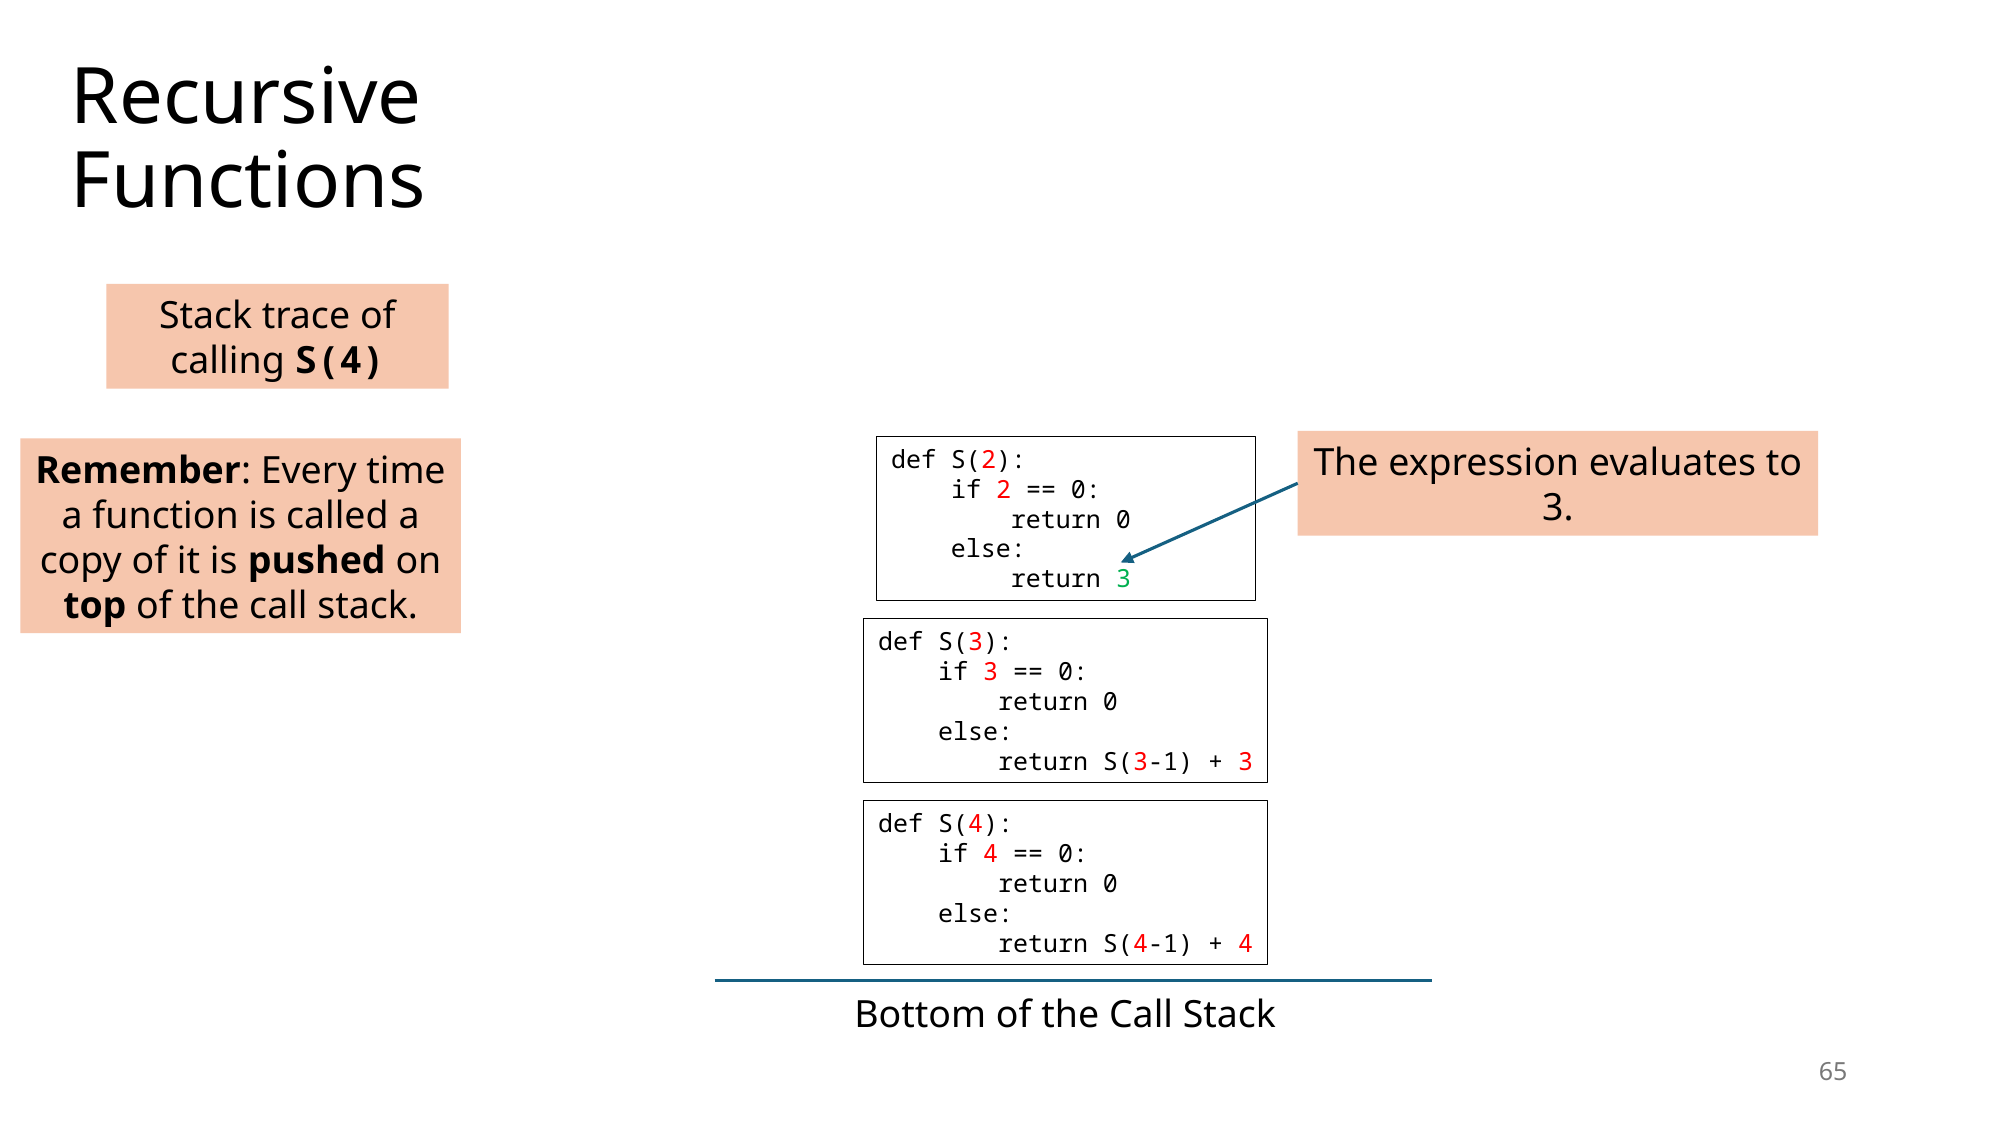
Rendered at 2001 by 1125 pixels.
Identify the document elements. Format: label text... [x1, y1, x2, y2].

text_box The expression evaluates to 3. [1297, 430, 1819, 536]
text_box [1120, 460, 1299, 563]
text_box def S(3): if 3 == 0: return 0 else: return S(3-1) + 3 [863, 617, 1268, 783]
slide_number 65 [1412, 1042, 1863, 1103]
text_box def S(2): if 2 == 0: return 0 else: return 3 [876, 435, 1255, 601]
text_box Stack trace of calling S(4) [106, 283, 449, 389]
text_box def S(4): if 4 == 0: return 0 else: return S(4-1) + 4 [863, 800, 1268, 965]
title Recursive Functions [55, 31, 462, 249]
text_box Bottom of the Call Stack [839, 982, 1292, 1042]
text_box Remember: Every time a function is called a copy of it is pushed on top of the call stack. [20, 438, 461, 634]
